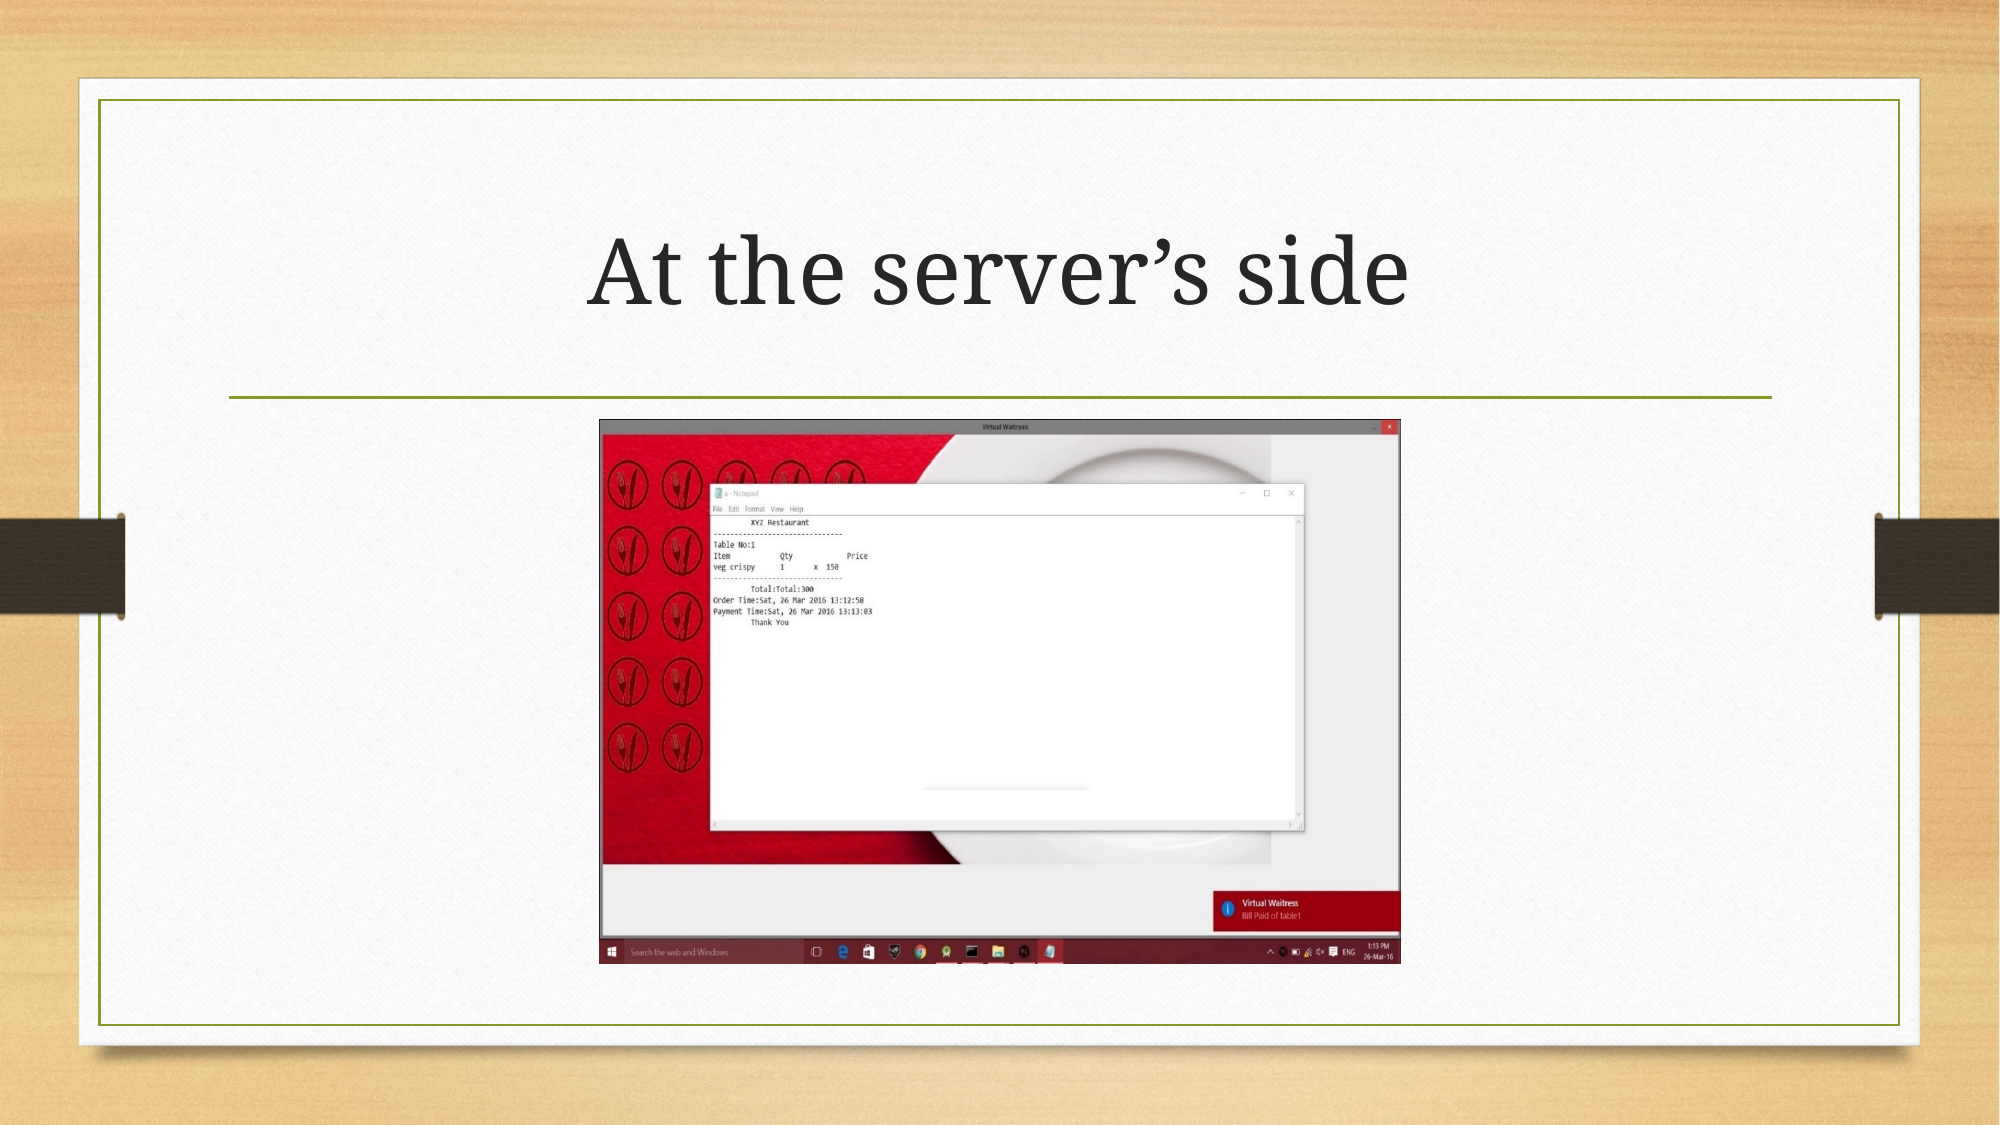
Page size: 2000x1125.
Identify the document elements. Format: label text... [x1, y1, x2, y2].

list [598, 419, 1401, 964]
title At the server’s side [212, 161, 1787, 375]
picture [0, 0, 2000, 1125]
